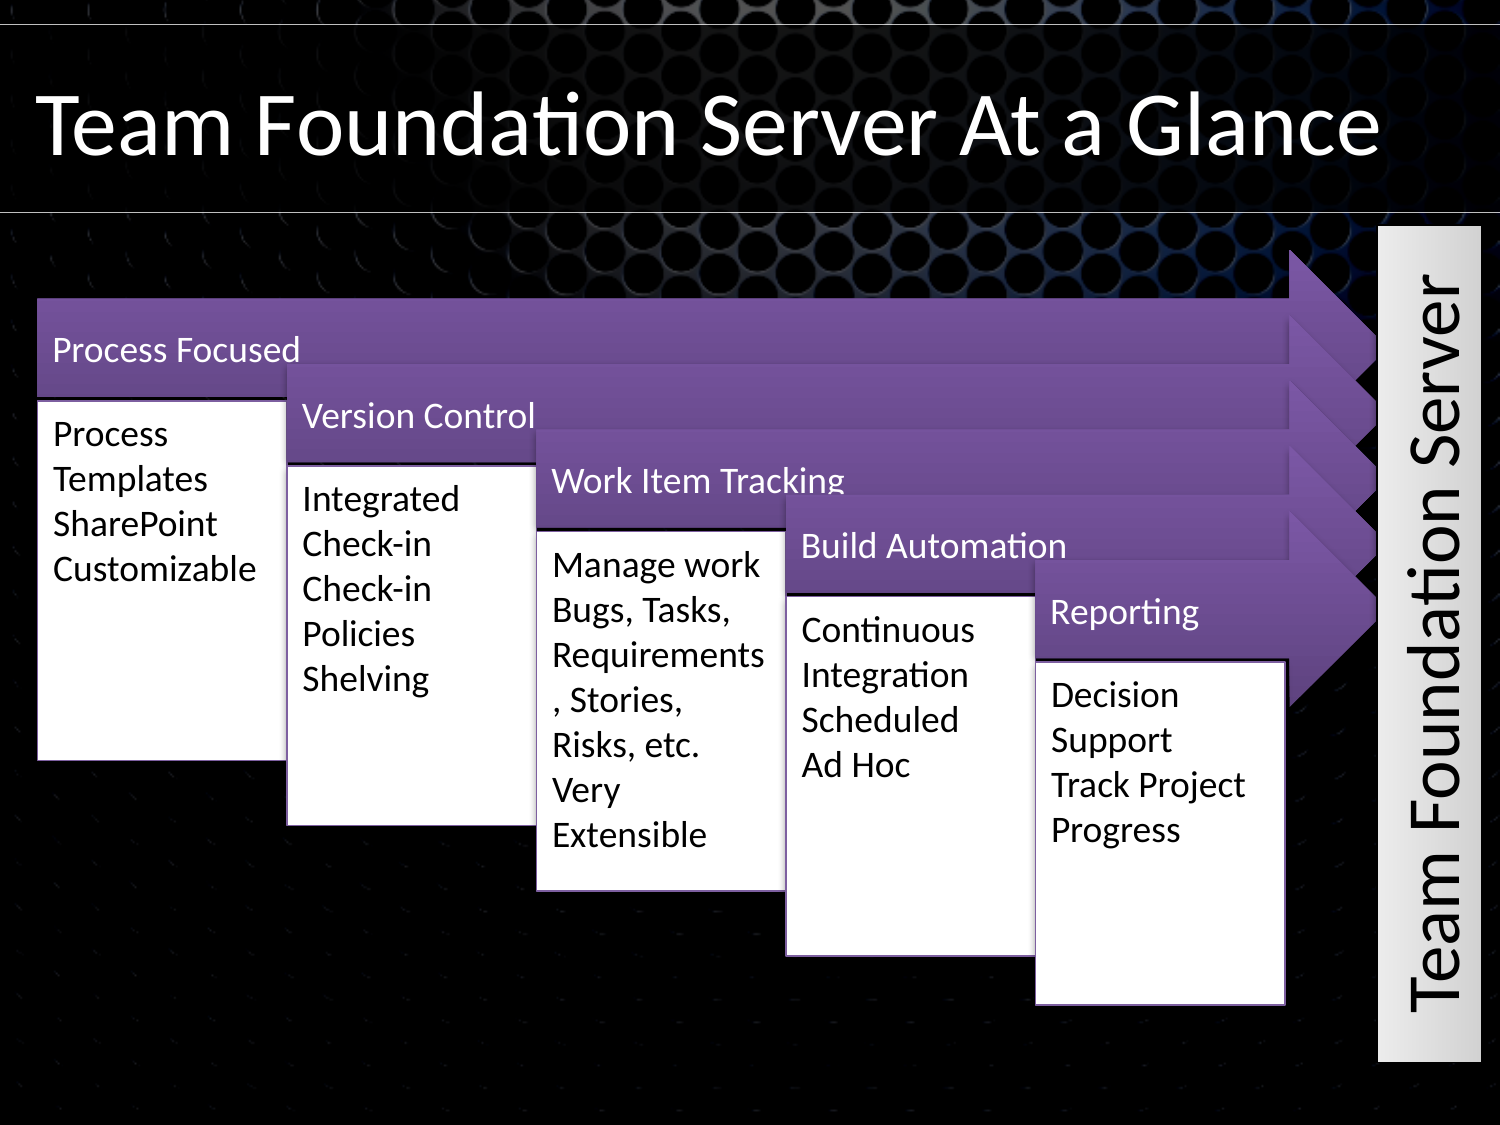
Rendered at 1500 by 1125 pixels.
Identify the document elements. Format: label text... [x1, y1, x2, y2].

title Team Foundation Server At a Glance [0, 24, 1500, 213]
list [37, 249, 1388, 1006]
text_box Team Foundation Server [1376, 224, 1483, 1063]
